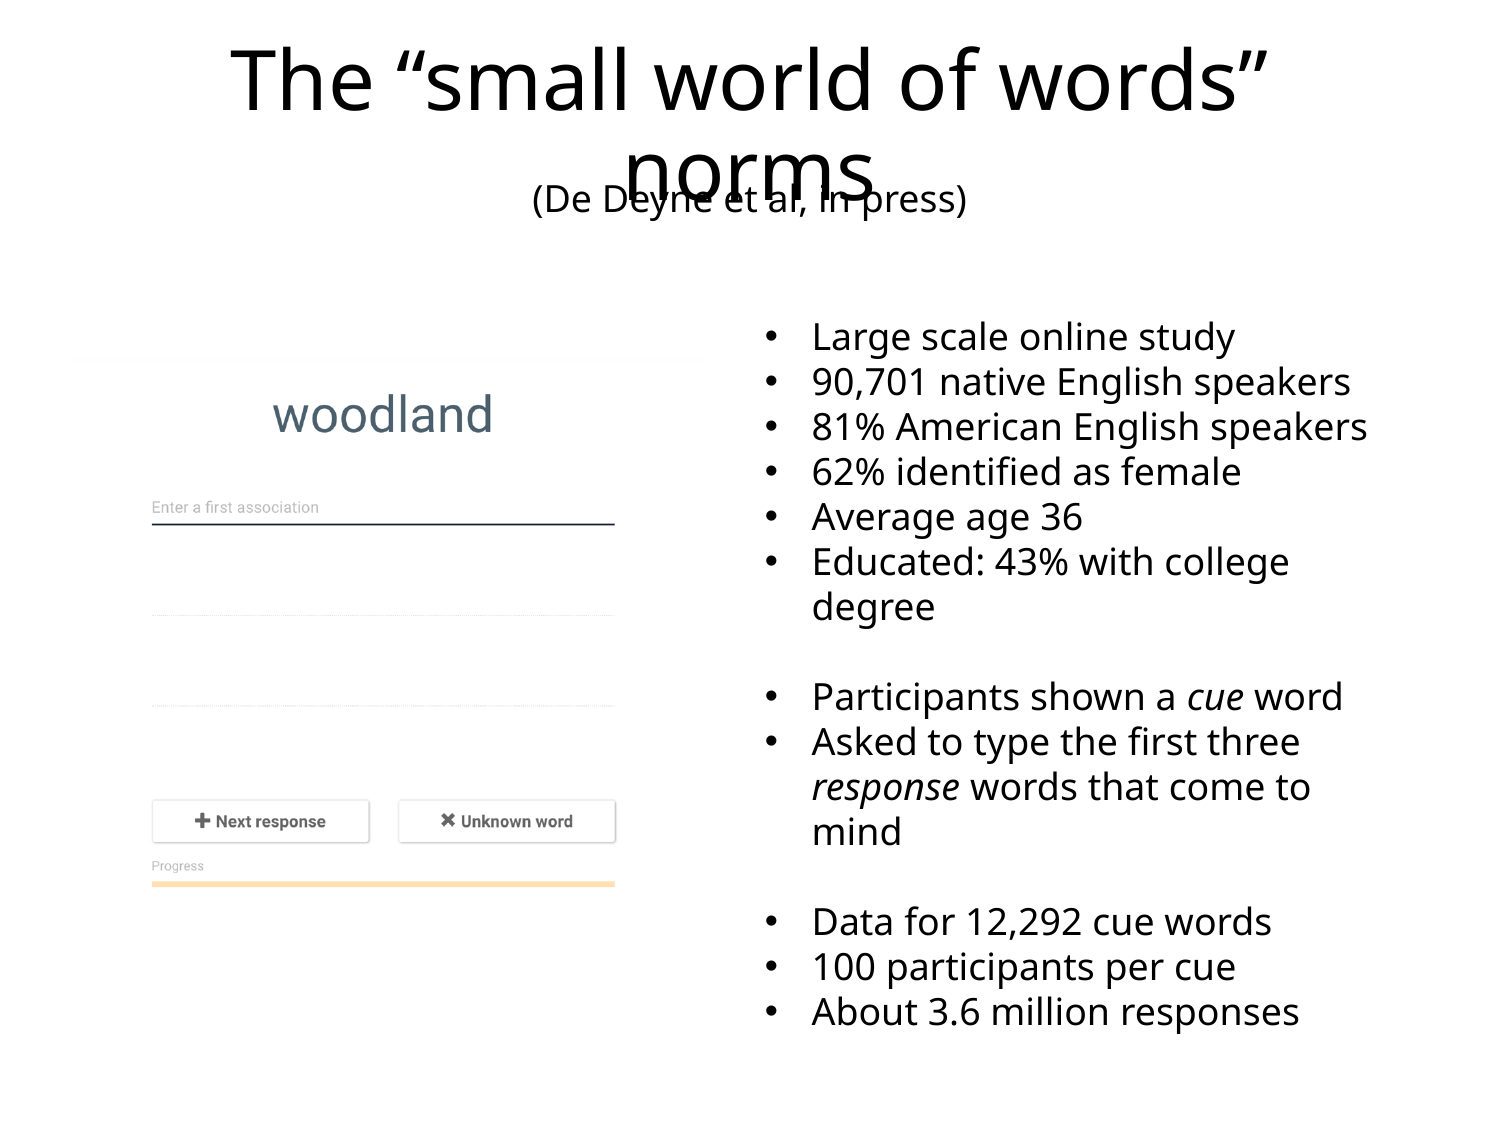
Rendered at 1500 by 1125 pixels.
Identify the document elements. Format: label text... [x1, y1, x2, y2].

text_box Large scale online study 90,701 native English speakers 81% American English speakers 62% identified as female Average age 36 Educated: 43% with college degree Participants shown a cue word Asked to type the first three response words that come to mind Data for 12,292 cue words 100 participants per cue About 3.6 million responses [750, 305, 1398, 1041]
text_box (De Deyne et al, in press) [517, 167, 983, 228]
picture [67, 358, 703, 933]
title The “small world of words” norms [103, 59, 1397, 198]
